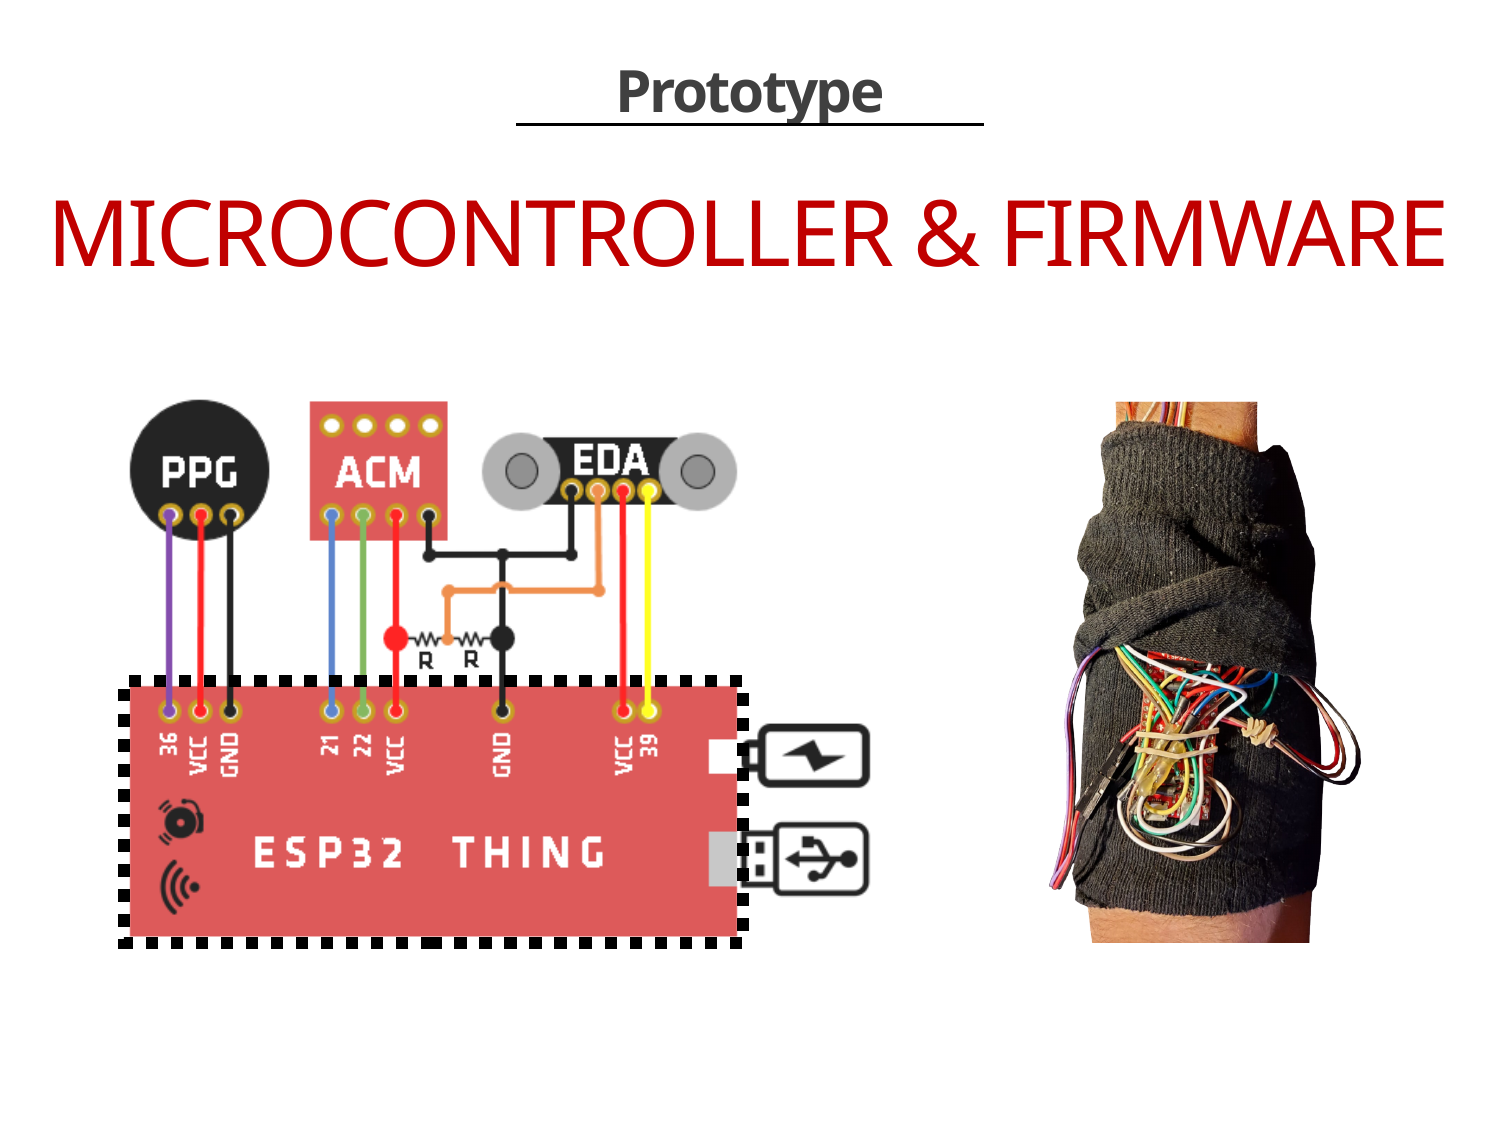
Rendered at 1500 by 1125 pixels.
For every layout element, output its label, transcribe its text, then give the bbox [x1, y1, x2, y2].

text_box MICROCONTROLLER & FIRMWARE [0, 112, 1499, 293]
picture [123, 397, 875, 943]
picture [933, 402, 1476, 943]
text_box Prototype [516, 29, 984, 113]
